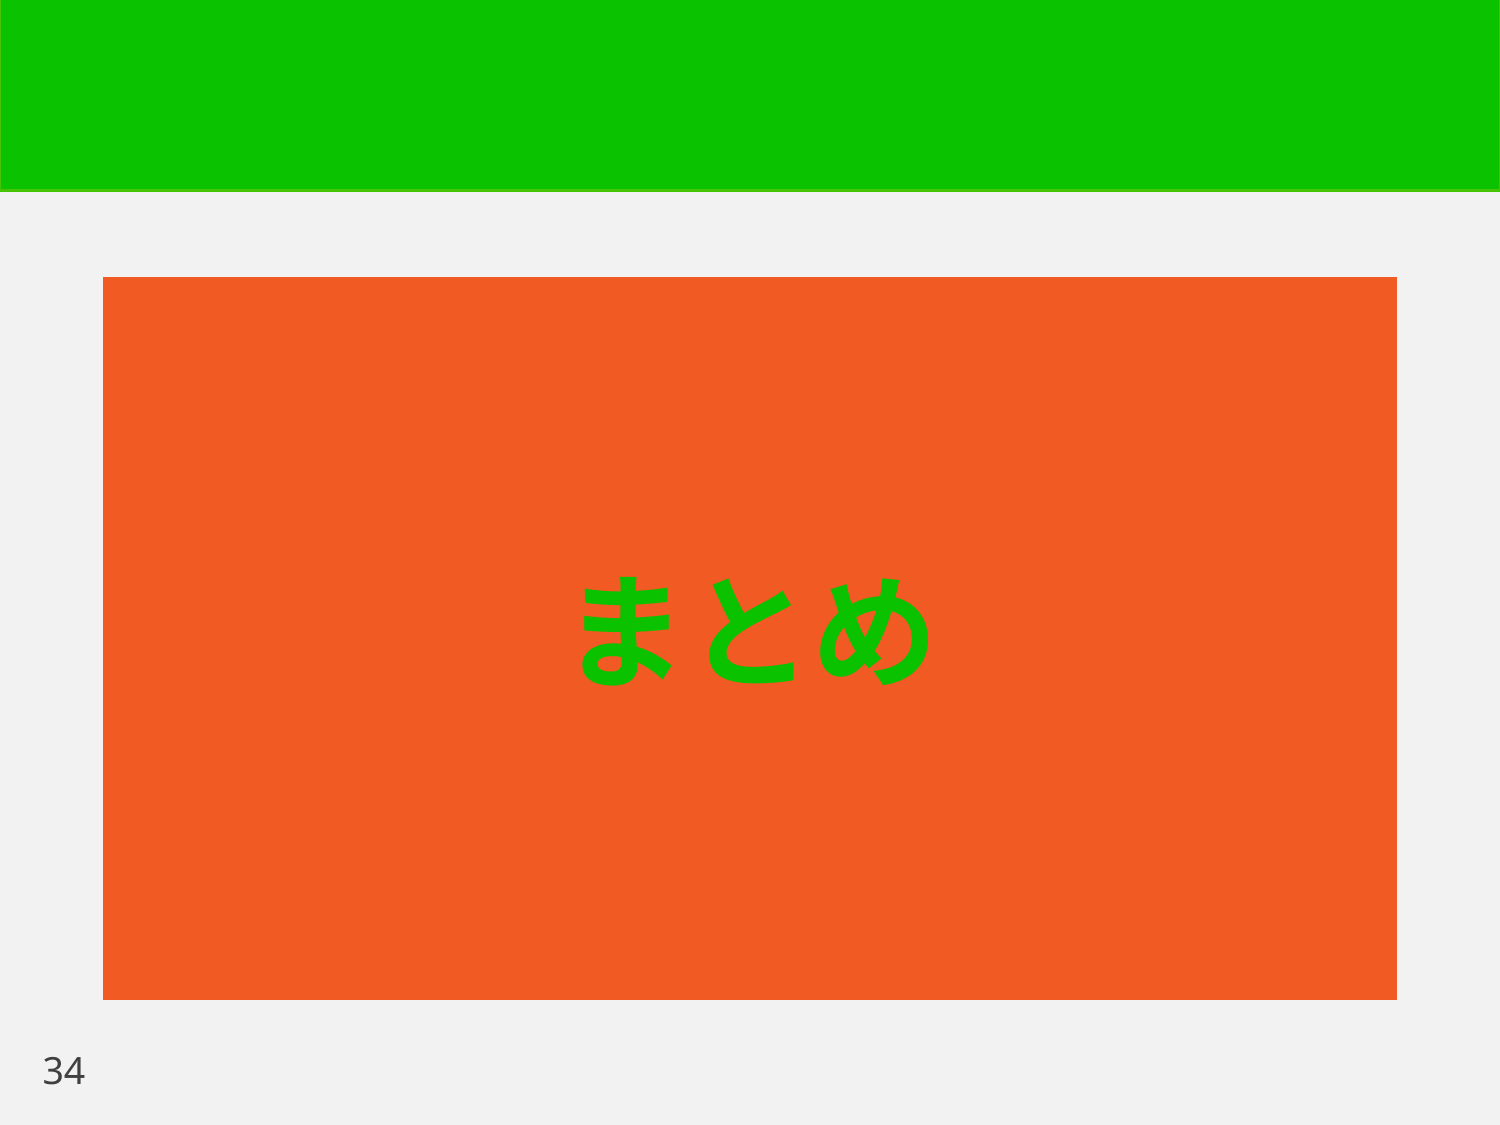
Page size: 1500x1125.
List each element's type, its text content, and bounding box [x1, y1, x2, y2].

list まとめ [103, 277, 1397, 1000]
slide_number 34 [27, 1042, 146, 1102]
